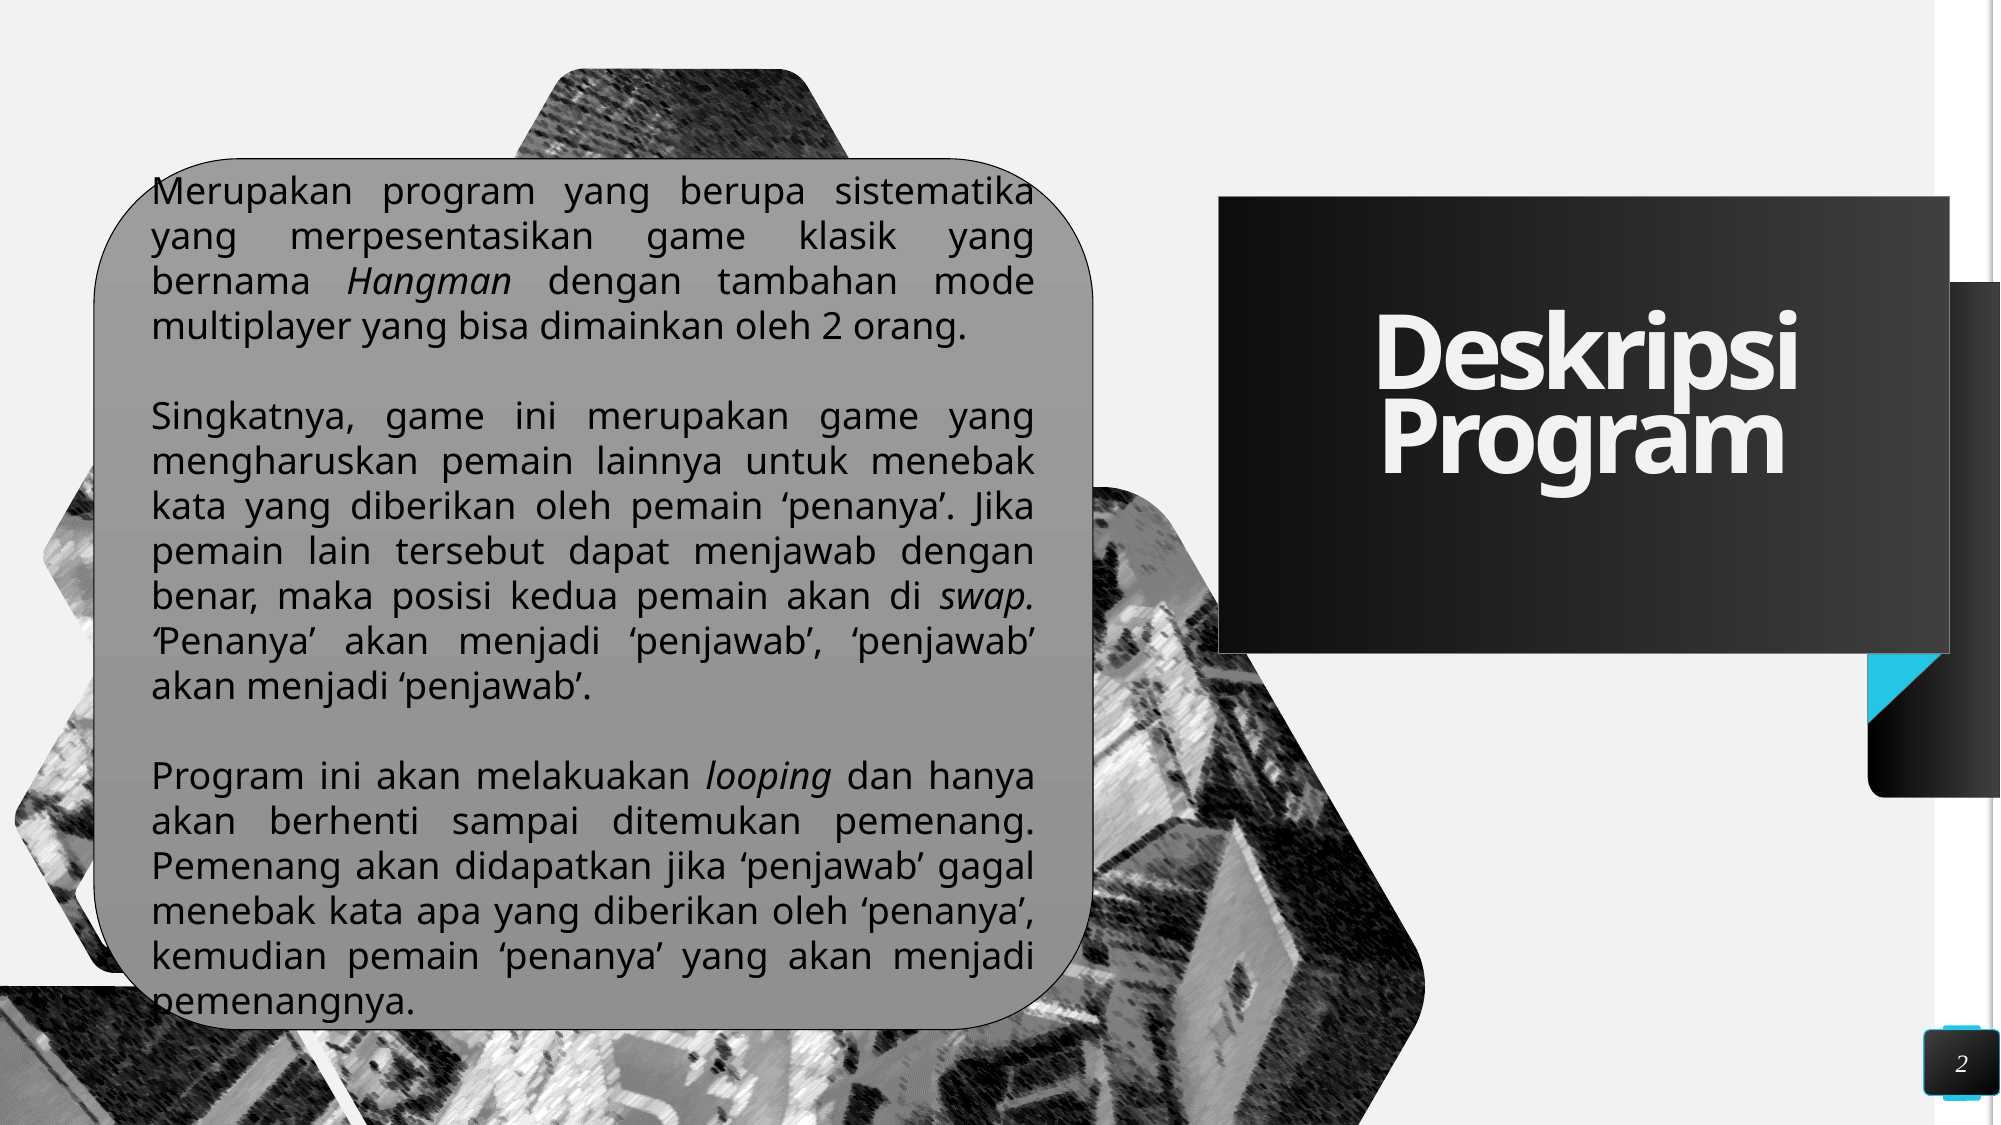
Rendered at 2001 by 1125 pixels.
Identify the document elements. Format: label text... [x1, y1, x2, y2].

slide_number 2 [1923, 1029, 2000, 1096]
picture [0, 68, 1426, 1125]
title Deskripsi Program [1426, 196, 1950, 654]
text_box [1866, 654, 1944, 726]
text_box [1867, 282, 2000, 798]
